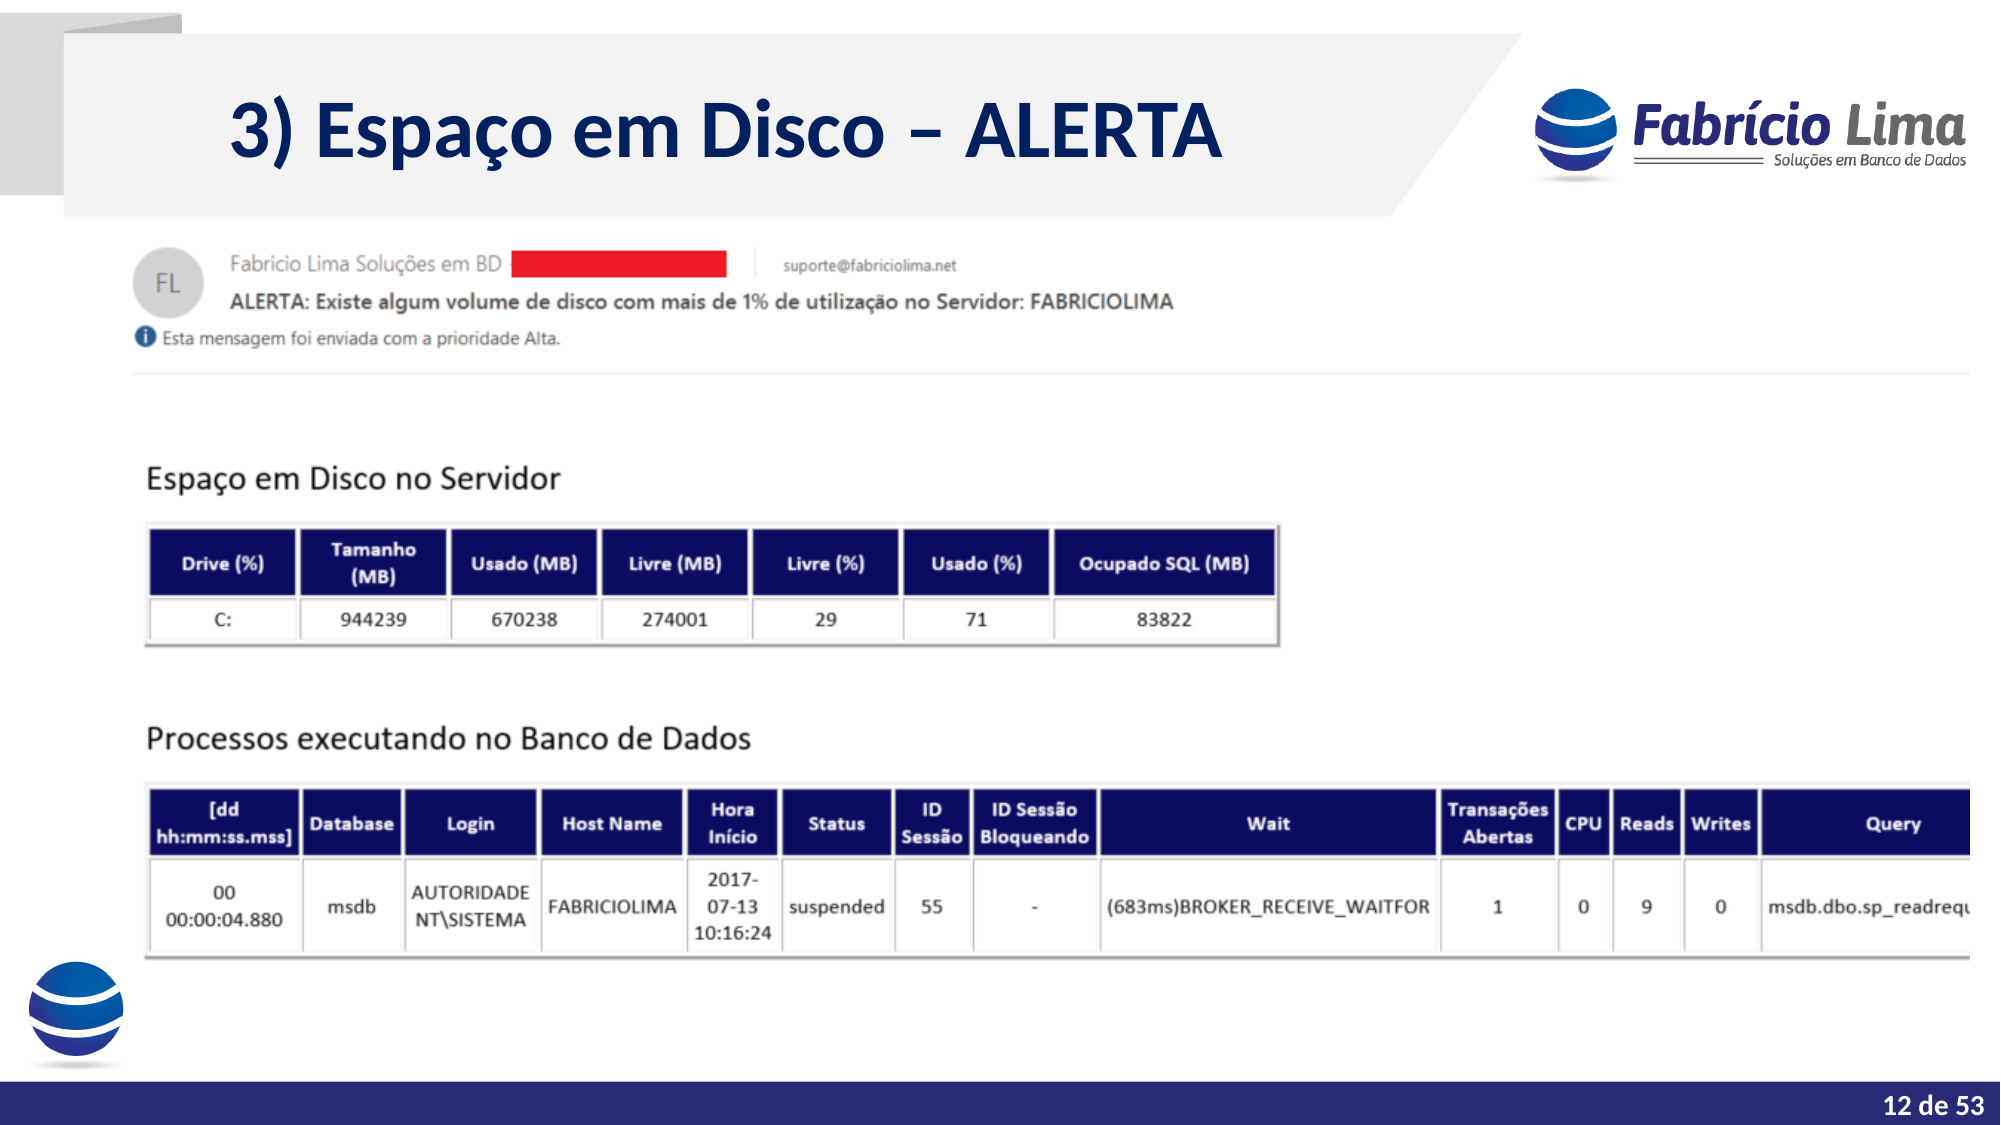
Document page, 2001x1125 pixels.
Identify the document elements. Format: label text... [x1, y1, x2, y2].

slide_number 12 de 53 [1718, 1083, 2000, 1125]
picture [1501, 42, 1997, 217]
picture [14, 242, 1970, 1082]
text_box 3) Espaço em Disco – ALERTA [62, 31, 1390, 218]
